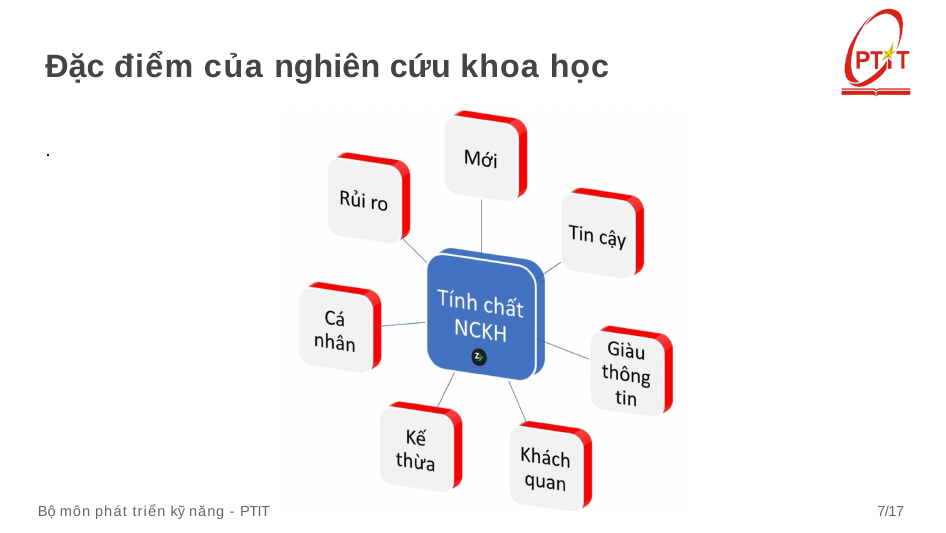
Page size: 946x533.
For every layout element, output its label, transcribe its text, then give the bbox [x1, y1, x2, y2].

footer Bộ môn phát triển kỹ năng - PTIT [35, 503, 275, 533]
text_box . [43, 133, 53, 161]
text_box Đặc điểm của nghiên cứu khoa học [43, 43, 618, 85]
picture [285, 110, 686, 511]
slide_number 7/17 [869, 503, 910, 533]
picture [833, 0, 923, 111]
